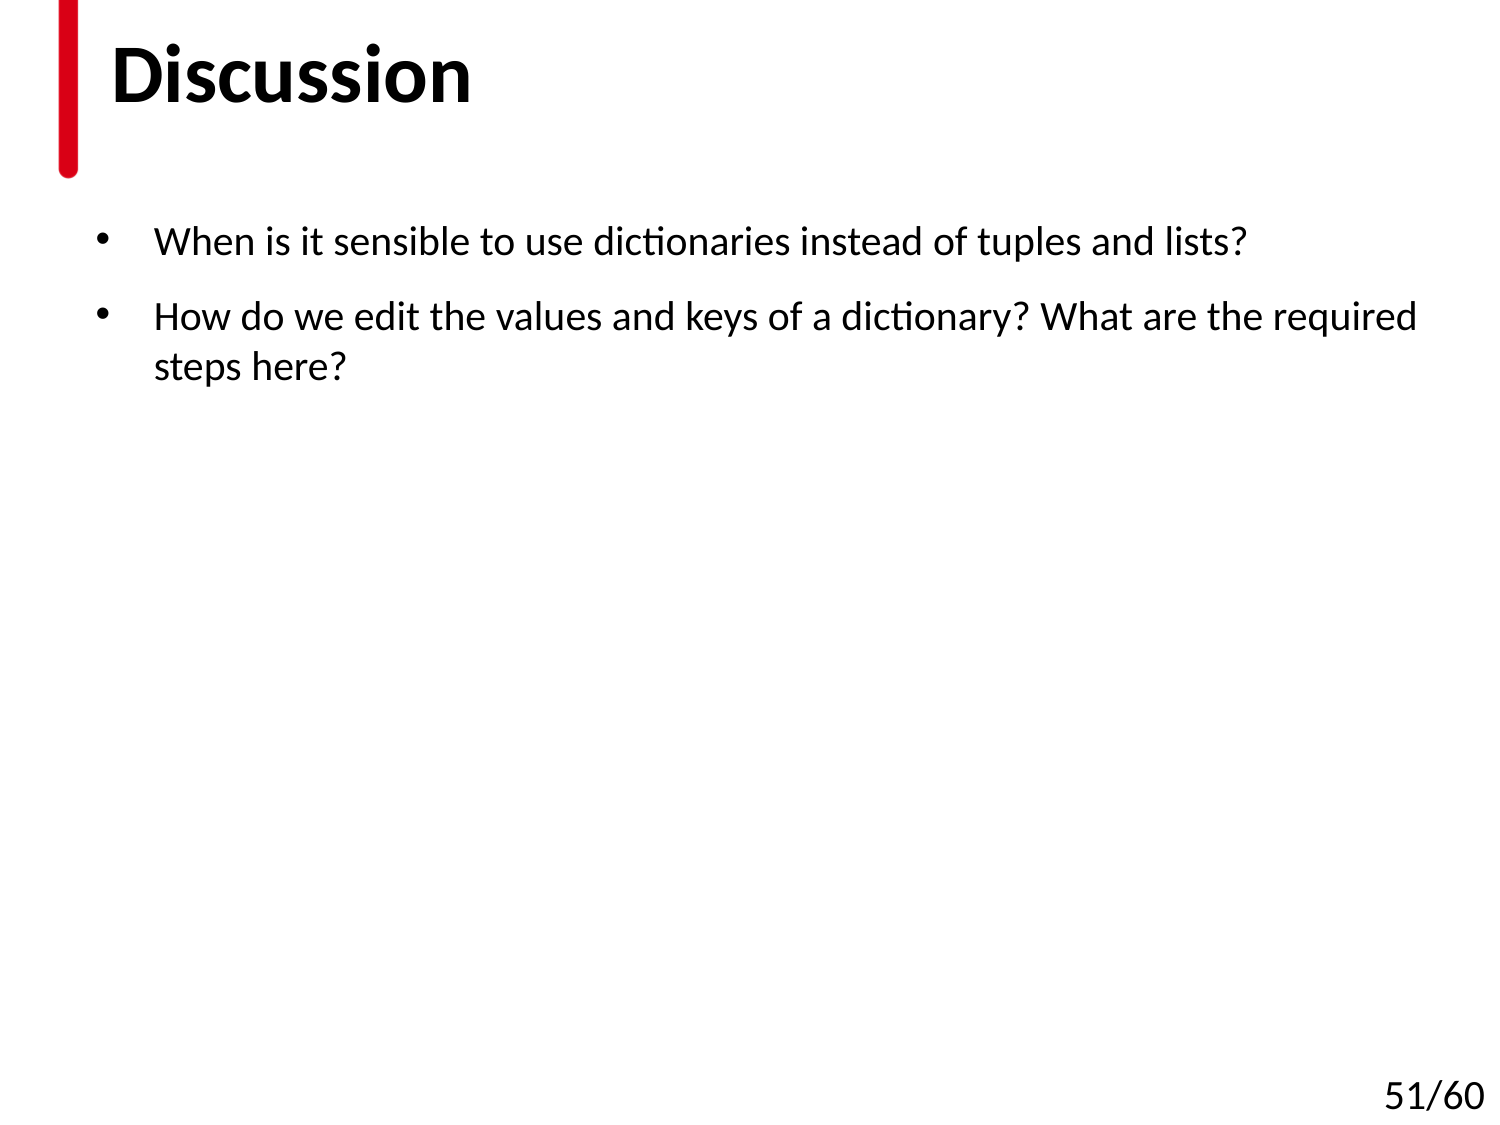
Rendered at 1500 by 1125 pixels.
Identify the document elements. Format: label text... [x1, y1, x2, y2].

title Discussion [96, 0, 1425, 138]
list When is it sensible to use dictionaries instead of tuples and lists? How do we edit the values and keys of a dictionary? What are the required steps here? [80, 206, 1470, 701]
picture [57, 0, 81, 200]
